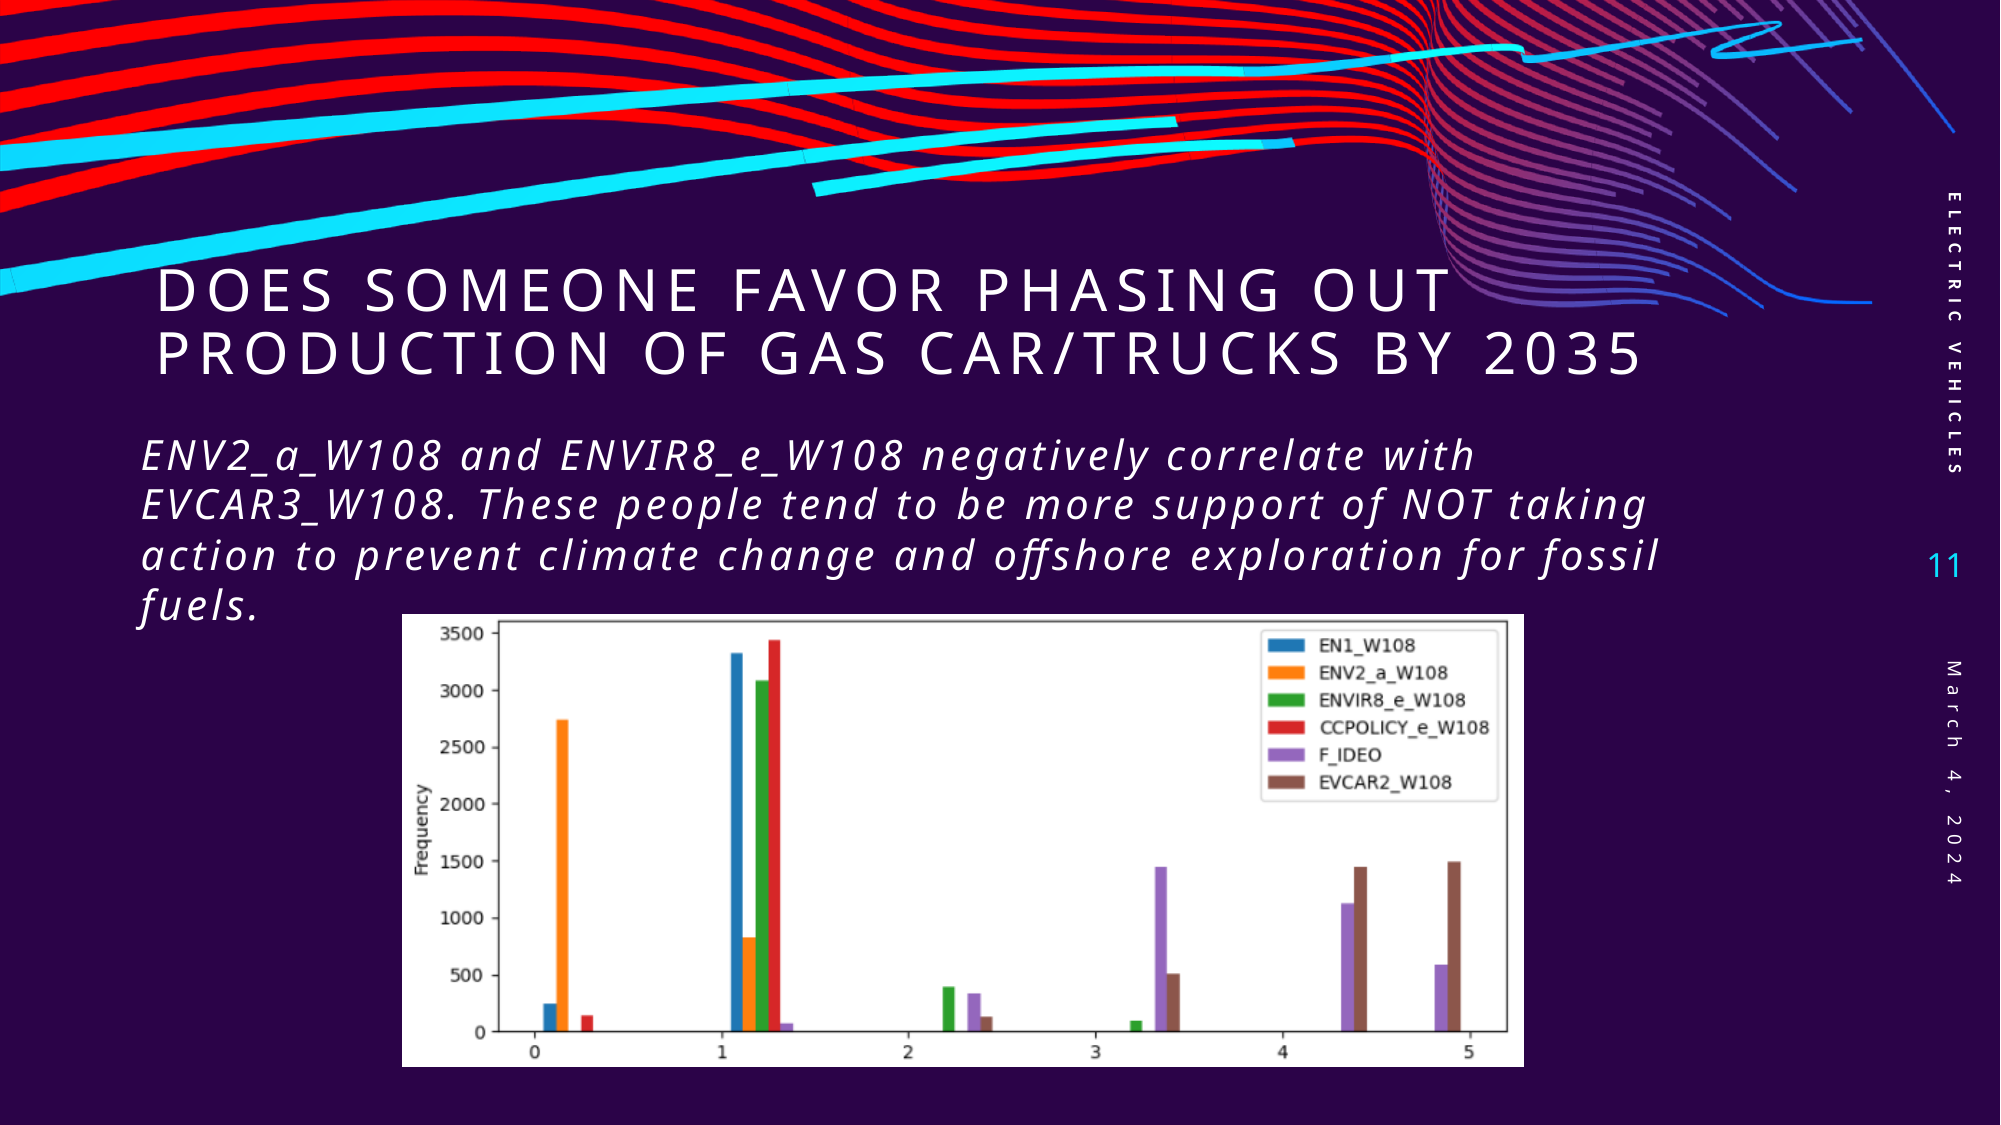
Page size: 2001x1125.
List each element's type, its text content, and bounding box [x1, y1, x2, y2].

slide_number 11 [1889, 519, 1980, 615]
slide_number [1925, 645, 1986, 1080]
footer ELECTRIC VEHICLES [1926, 33, 1987, 489]
list ENV2_a_W108 and ENVIR8_e_W108 negatively correlate with EVCAR3_W108. These people tend to be more support of NOT taking action to prevent climate change and offshore exploration for fossil fuels. [140, 209, 1785, 848]
picture [0, 0, 2000, 1125]
